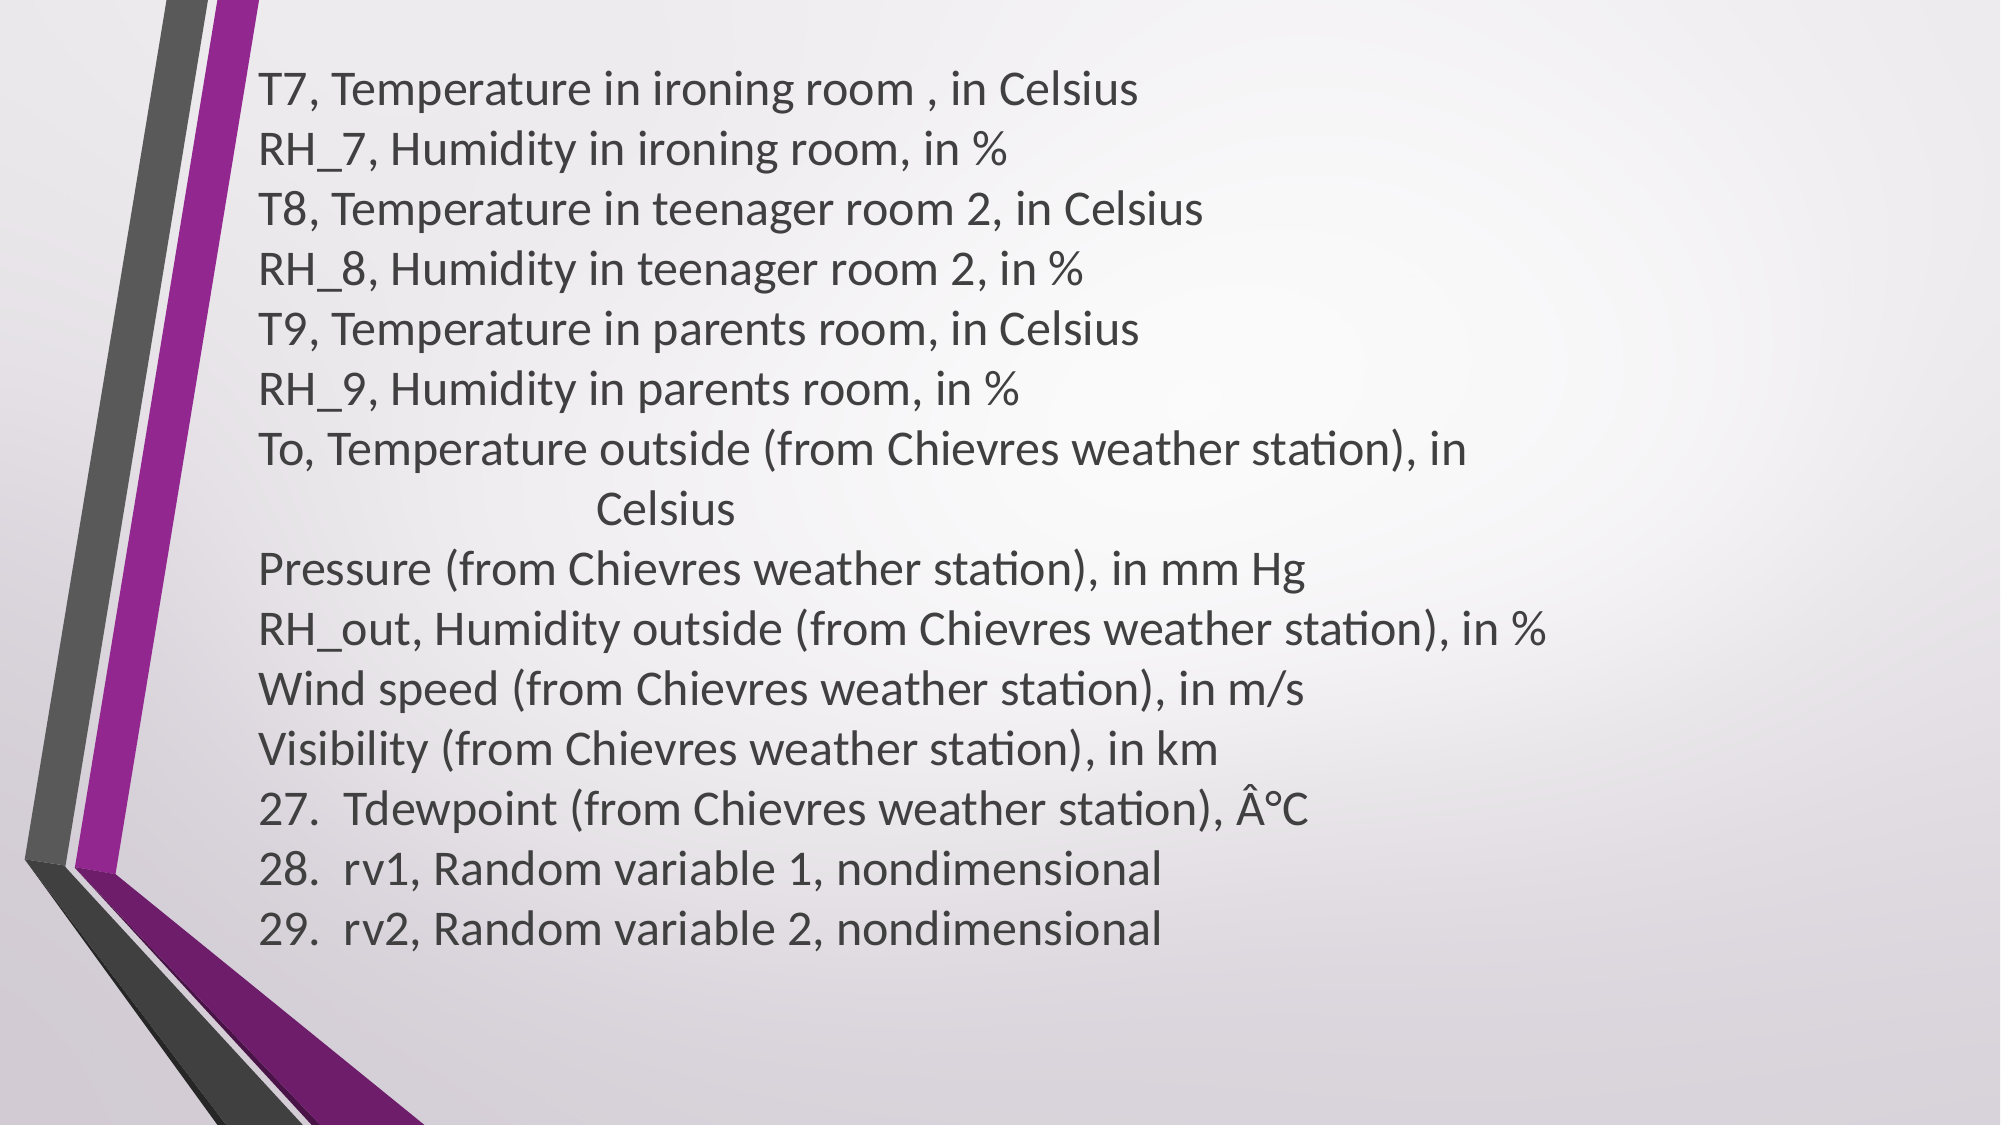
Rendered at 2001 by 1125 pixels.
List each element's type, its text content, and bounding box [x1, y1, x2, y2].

title T7, Temperature in ironing room , in Celsius RH_7, Humidity in ironing room, in % T8, Temperature in teenager room 2, in Celsius RH_8, Humidity in teenager room 2, in % T9, Temperature in parents room, in Celsius RH_9, Humidity in parents room, in % To, Temperature outside (from Chievres weather station), in Celsius Pressure (from Chievres weather station), in mm Hg RH_out, Humidity outside (from Chievres weather station), in % Wind speed (from Chievres weather station), in m/s Visibility (from Chievres weather station), in km 27. Tdewpoint (from Chievres weather station), Â°C 28. rv1, Random variable 1, nondimensional 29. rv2, Random variable 2, nondimensional [243, 112, 1887, 959]
